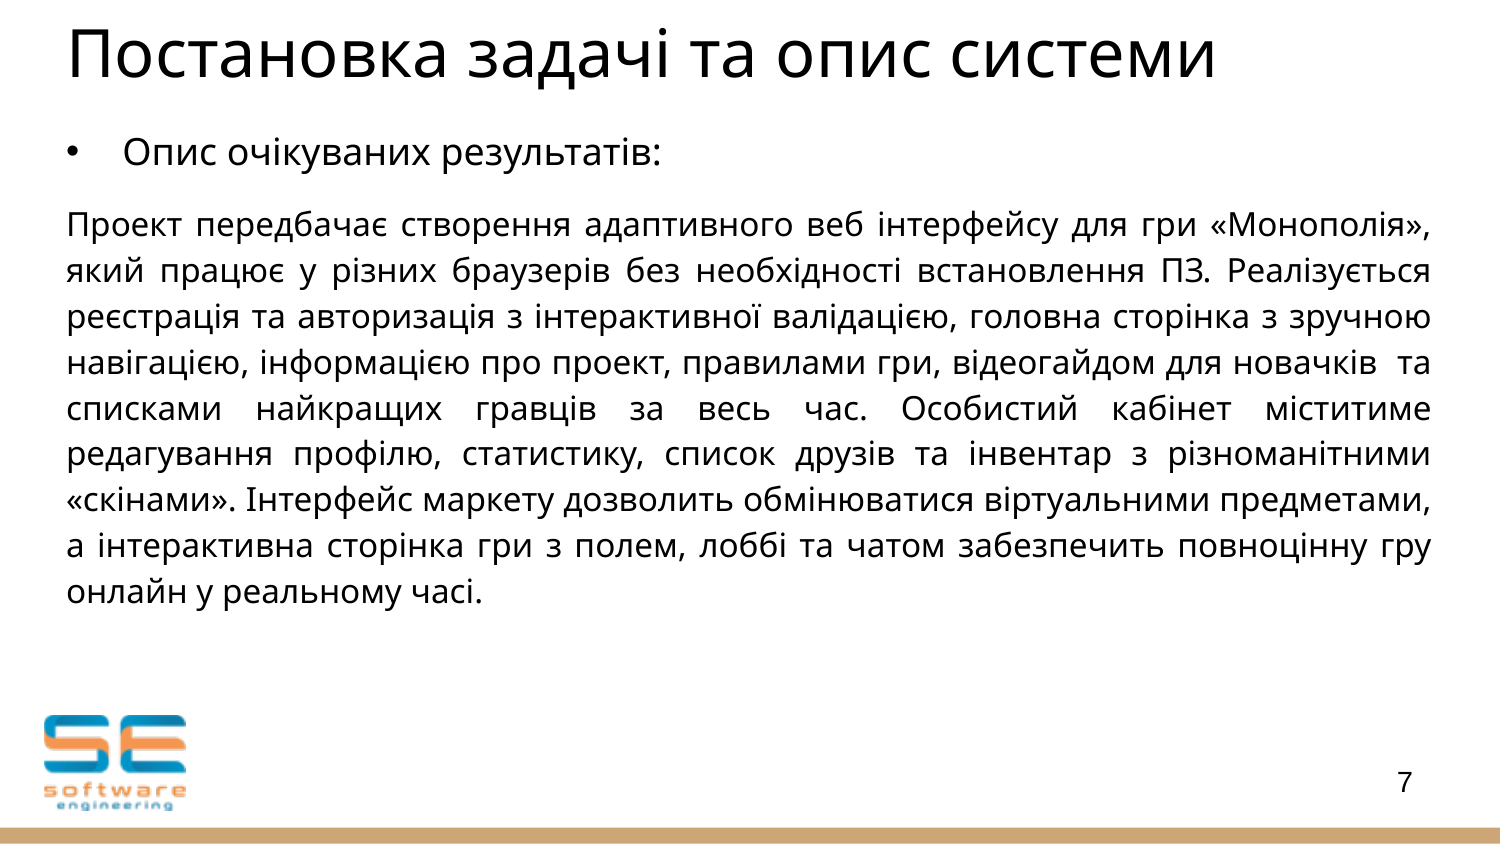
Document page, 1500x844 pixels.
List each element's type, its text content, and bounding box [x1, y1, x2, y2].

picture [43, 714, 186, 811]
title Постановка задачі та опис системи [51, 0, 1449, 105]
text_box 7 [1382, 755, 1500, 806]
list Опис очікуваних результатів: Проект передбачає створення адаптивного веб інтерфейсу для гри «Монополія», який працює у різних браузерів без необхідності встановлення ПЗ. Реалізується реєстрація та авторизація з інтерактивної валідацією, головна сторінка з зручною навігацією, інформацією про проект, правилами гри, відеогайдом для новачків та списками найкращих гравців за весь час. Особистий кабінет міститиме редагування профілю, статистику, список друзів та інвентар з різноманітними «скінами». Інтерфейс маркету дозволить обмінюватися віртуальними предметами, а інтерактивна сторінка гри з полем, лоббі та чатом забезпечить повноцінну гру онлайн у реальному часі. [51, 105, 1449, 737]
